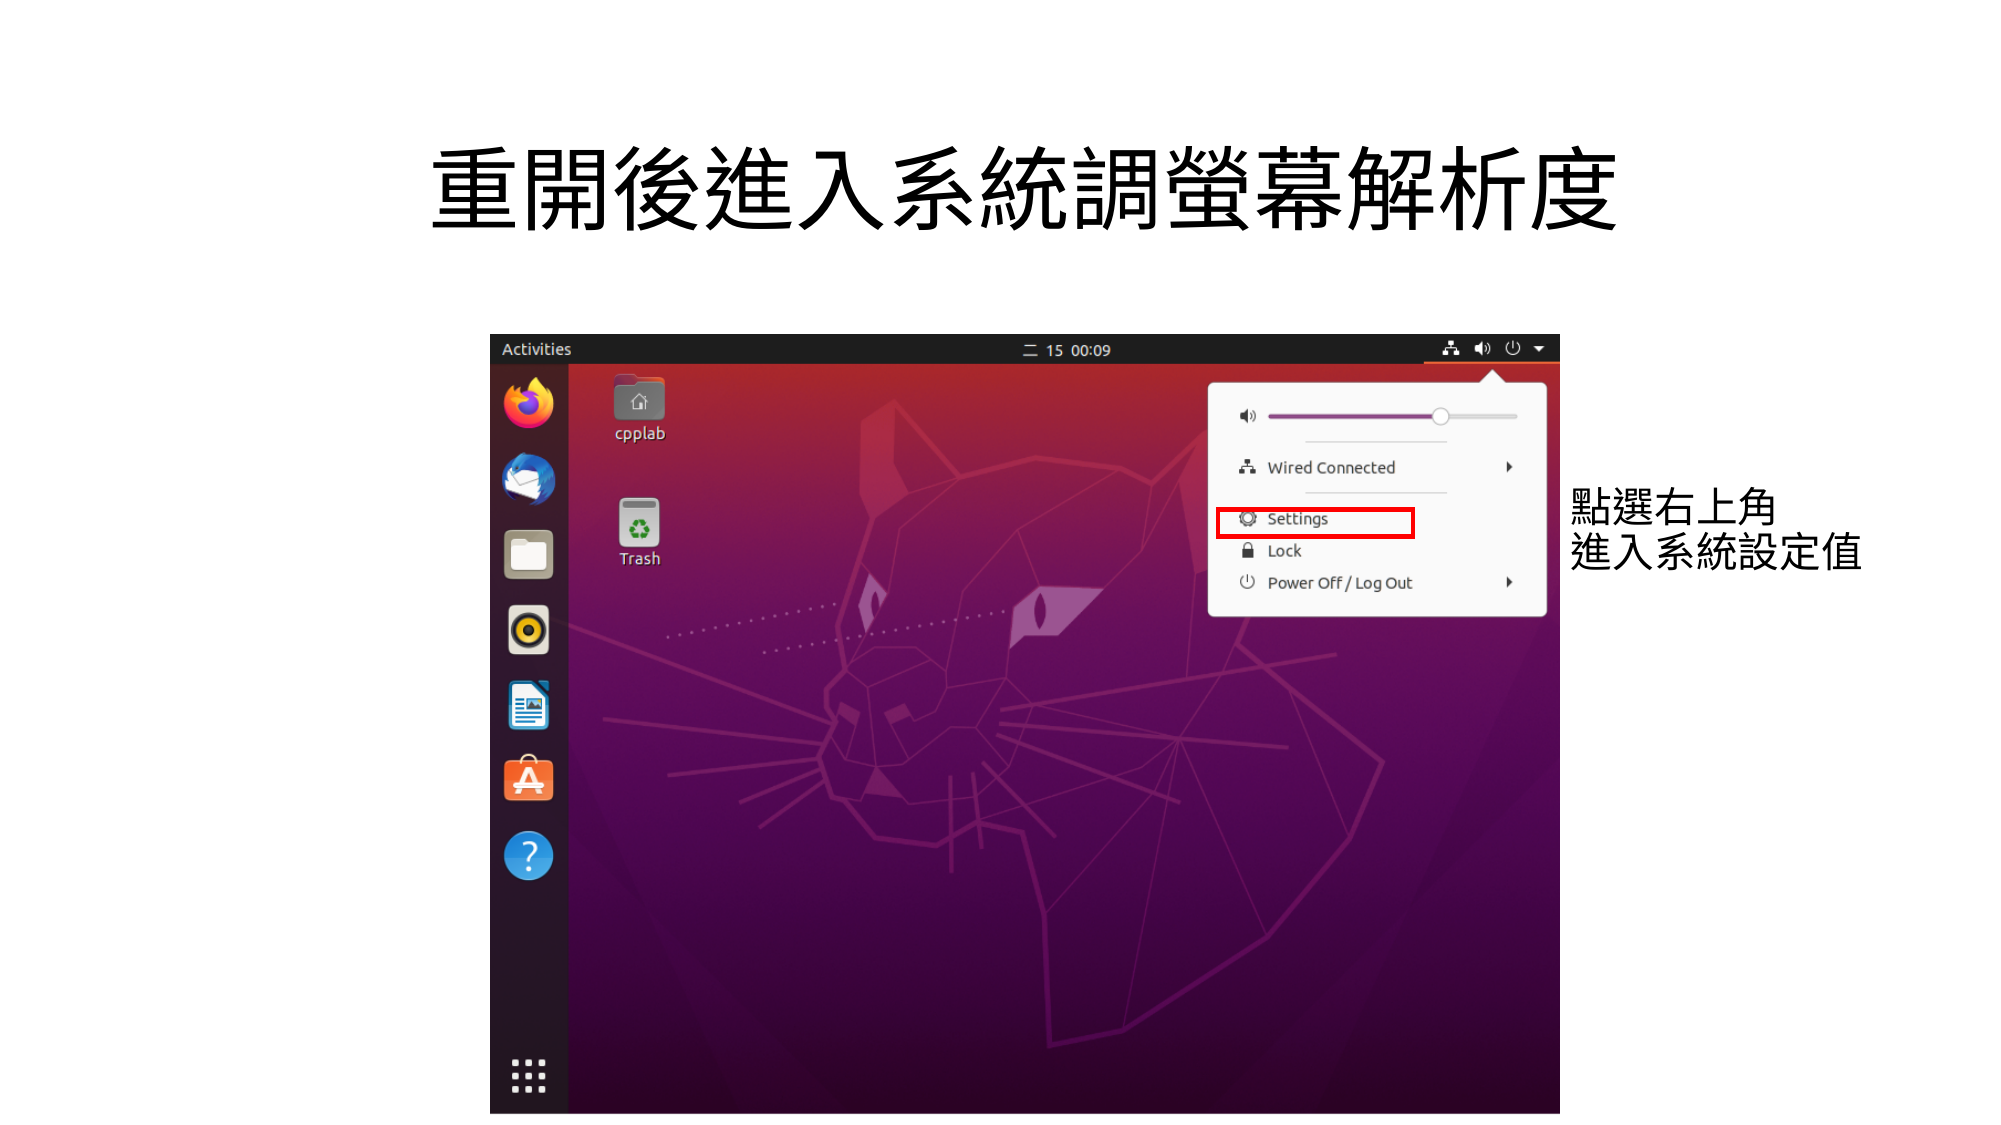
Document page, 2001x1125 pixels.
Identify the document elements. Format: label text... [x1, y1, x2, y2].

title 點選右上角 進入系統設定值 [1560, 466, 2000, 596]
text_box 重開後進入系統調螢幕解析度 [162, 84, 1888, 303]
picture [490, 334, 1560, 1116]
